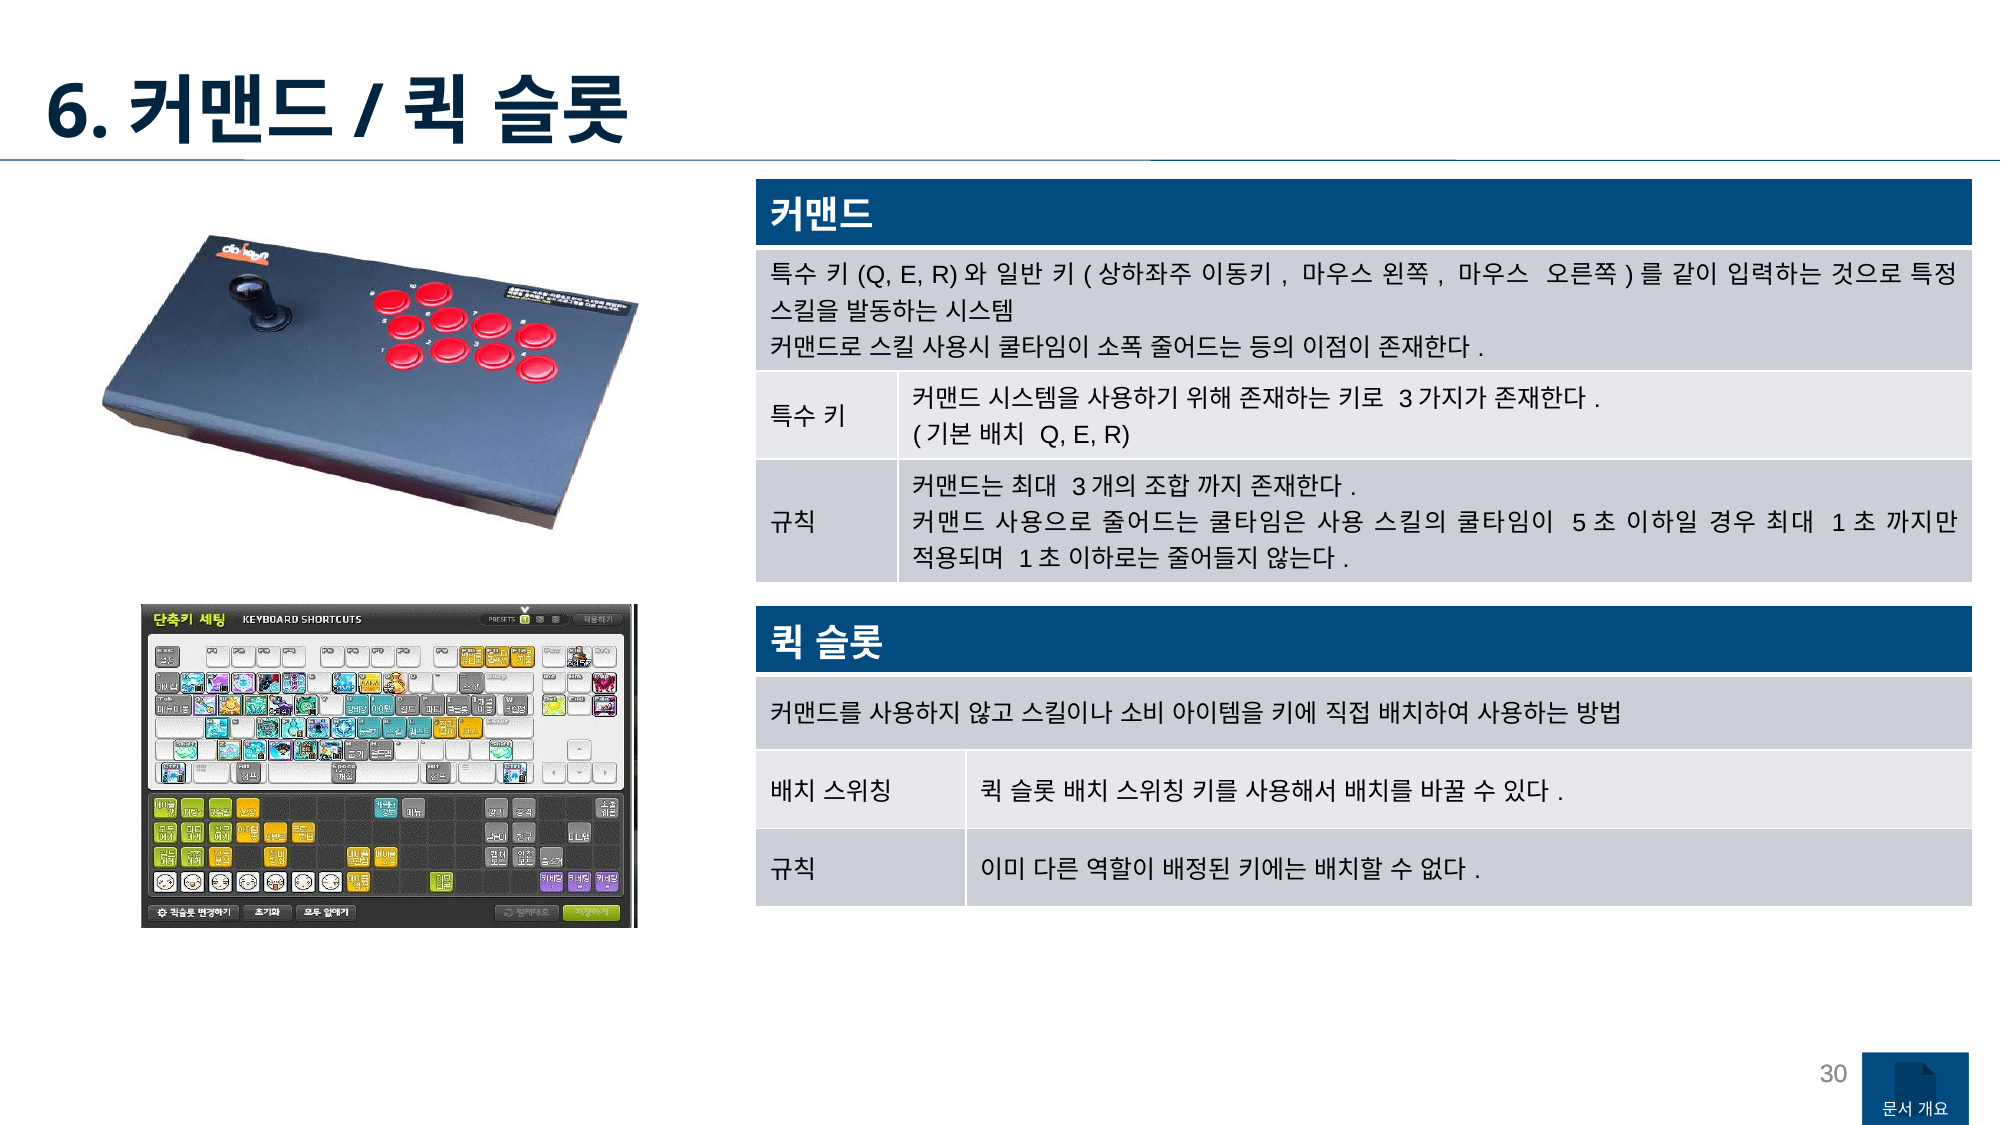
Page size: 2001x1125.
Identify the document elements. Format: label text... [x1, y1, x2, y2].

table_header 퀵 슬롯 [756, 606, 1972, 672]
text_box 30 [1412, 1042, 1863, 1103]
text_box 6.커맨드/퀵 슬롯 [31, 54, 650, 159]
text_box 문서 개요 [1861, 1052, 1970, 1125]
picture [32, 191, 733, 558]
table_cell 커맨드 시스템을 사용하기 위해 존재하는 키로 3가지가 존재한다. (기본 배치 Q, E, R) [899, 372, 1972, 458]
table_cell 특수 키 [756, 372, 897, 458]
table_cell 커맨드는 최대 3개의 조합 까지 존재한다. 커맨드 사용으로 줄어드는 쿨타임은 사용 스킬의 쿨타임이 5초 이하일 경우 최대 1초 까지만 적용되며 1초 이하로는 줄어들지 않는다. [899, 460, 1972, 582]
table_cell 이미 다른 역할이 배정된 키에는 배치할 수 없다. [967, 829, 1972, 906]
table_cell 퀵 슬롯 배치 스위칭 키를 사용해서 배치를 바꿀 수 있다. [967, 751, 1972, 828]
table_cell 커맨드를 사용하지 않고 스킬이나 소비 아이템을 키에 직접 배치하여 사용하는 방법 [756, 677, 1972, 749]
picture [141, 604, 638, 928]
table_cell 특수 키(Q, E, R)와 일반 키(상하좌주 이동키, 마우스 왼쪽, 마우스 오른쪽)를 같이 입력하는 것으로 특정 스킬을 발동하는 시스템 커맨드로 스킬 사용시 쿨타임이 소폭 줄어드는 등의 이점이 존재한다. [756, 250, 1972, 370]
table_cell 규칙 [756, 460, 897, 582]
table_header 커맨드 [756, 179, 1972, 245]
table_cell 배치 스위칭 [756, 751, 965, 828]
table_cell 규칙 [756, 829, 965, 906]
